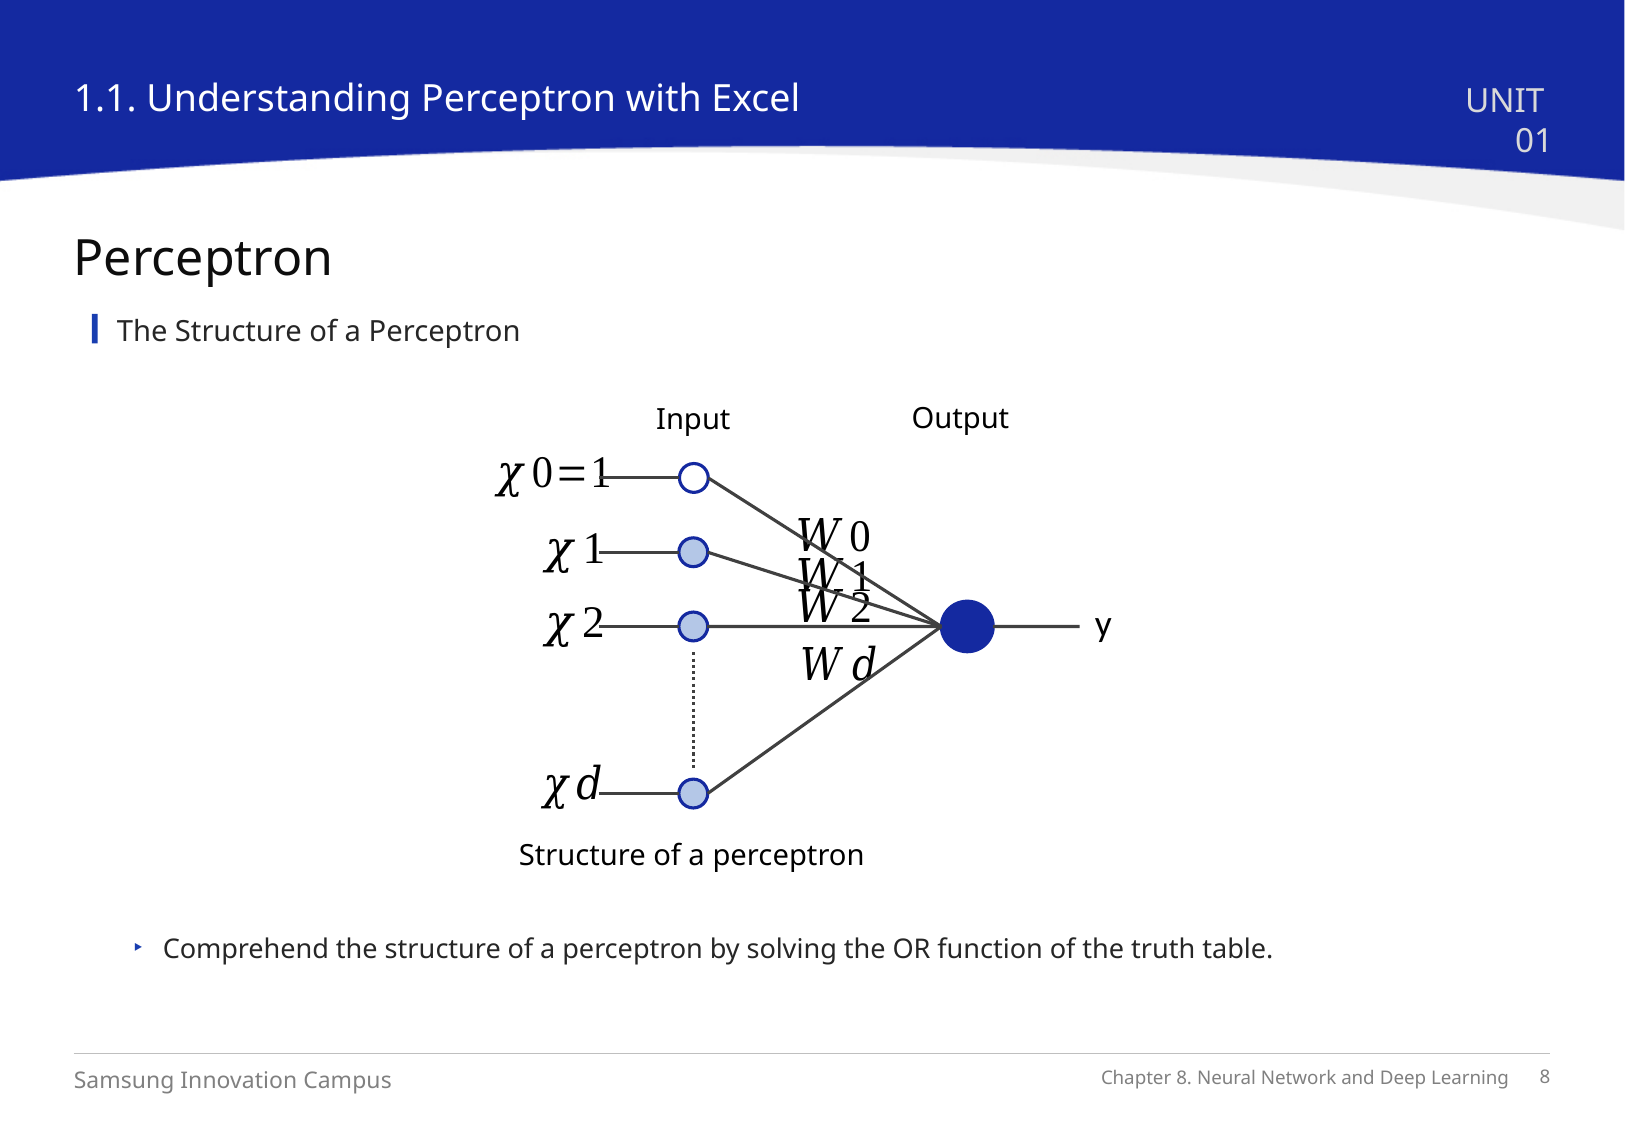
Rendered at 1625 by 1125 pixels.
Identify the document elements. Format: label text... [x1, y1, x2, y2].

picture [0, 0, 1625, 1125]
text_box Perceptron [73, 224, 1552, 287]
text_box Comprehend the structure of a perceptron by solving the OR function of the truth table. [132, 918, 1550, 976]
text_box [91, 311, 1533, 348]
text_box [73, 73, 1554, 120]
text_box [481, 392, 1128, 904]
